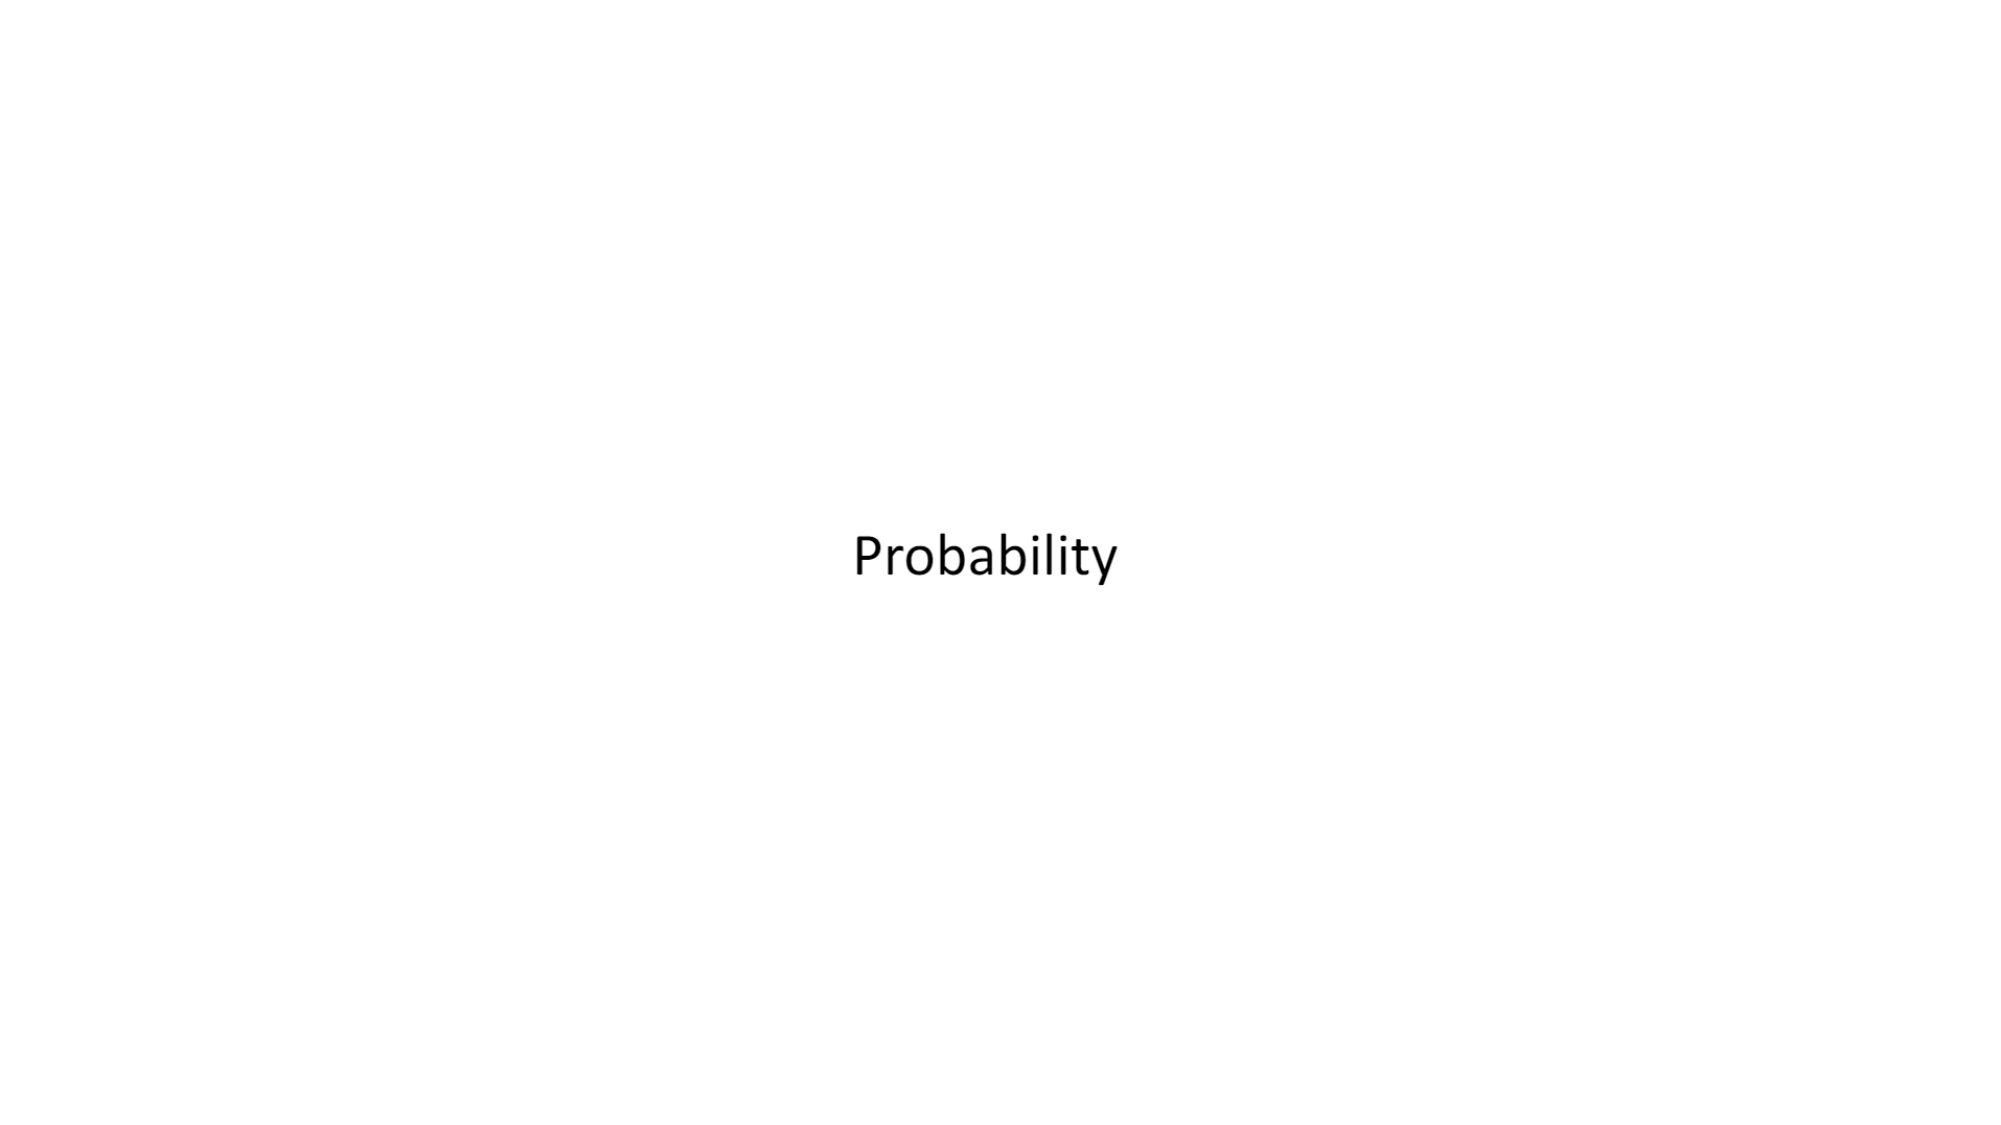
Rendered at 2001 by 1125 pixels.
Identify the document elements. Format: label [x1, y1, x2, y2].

picture [735, 396, 1265, 729]
